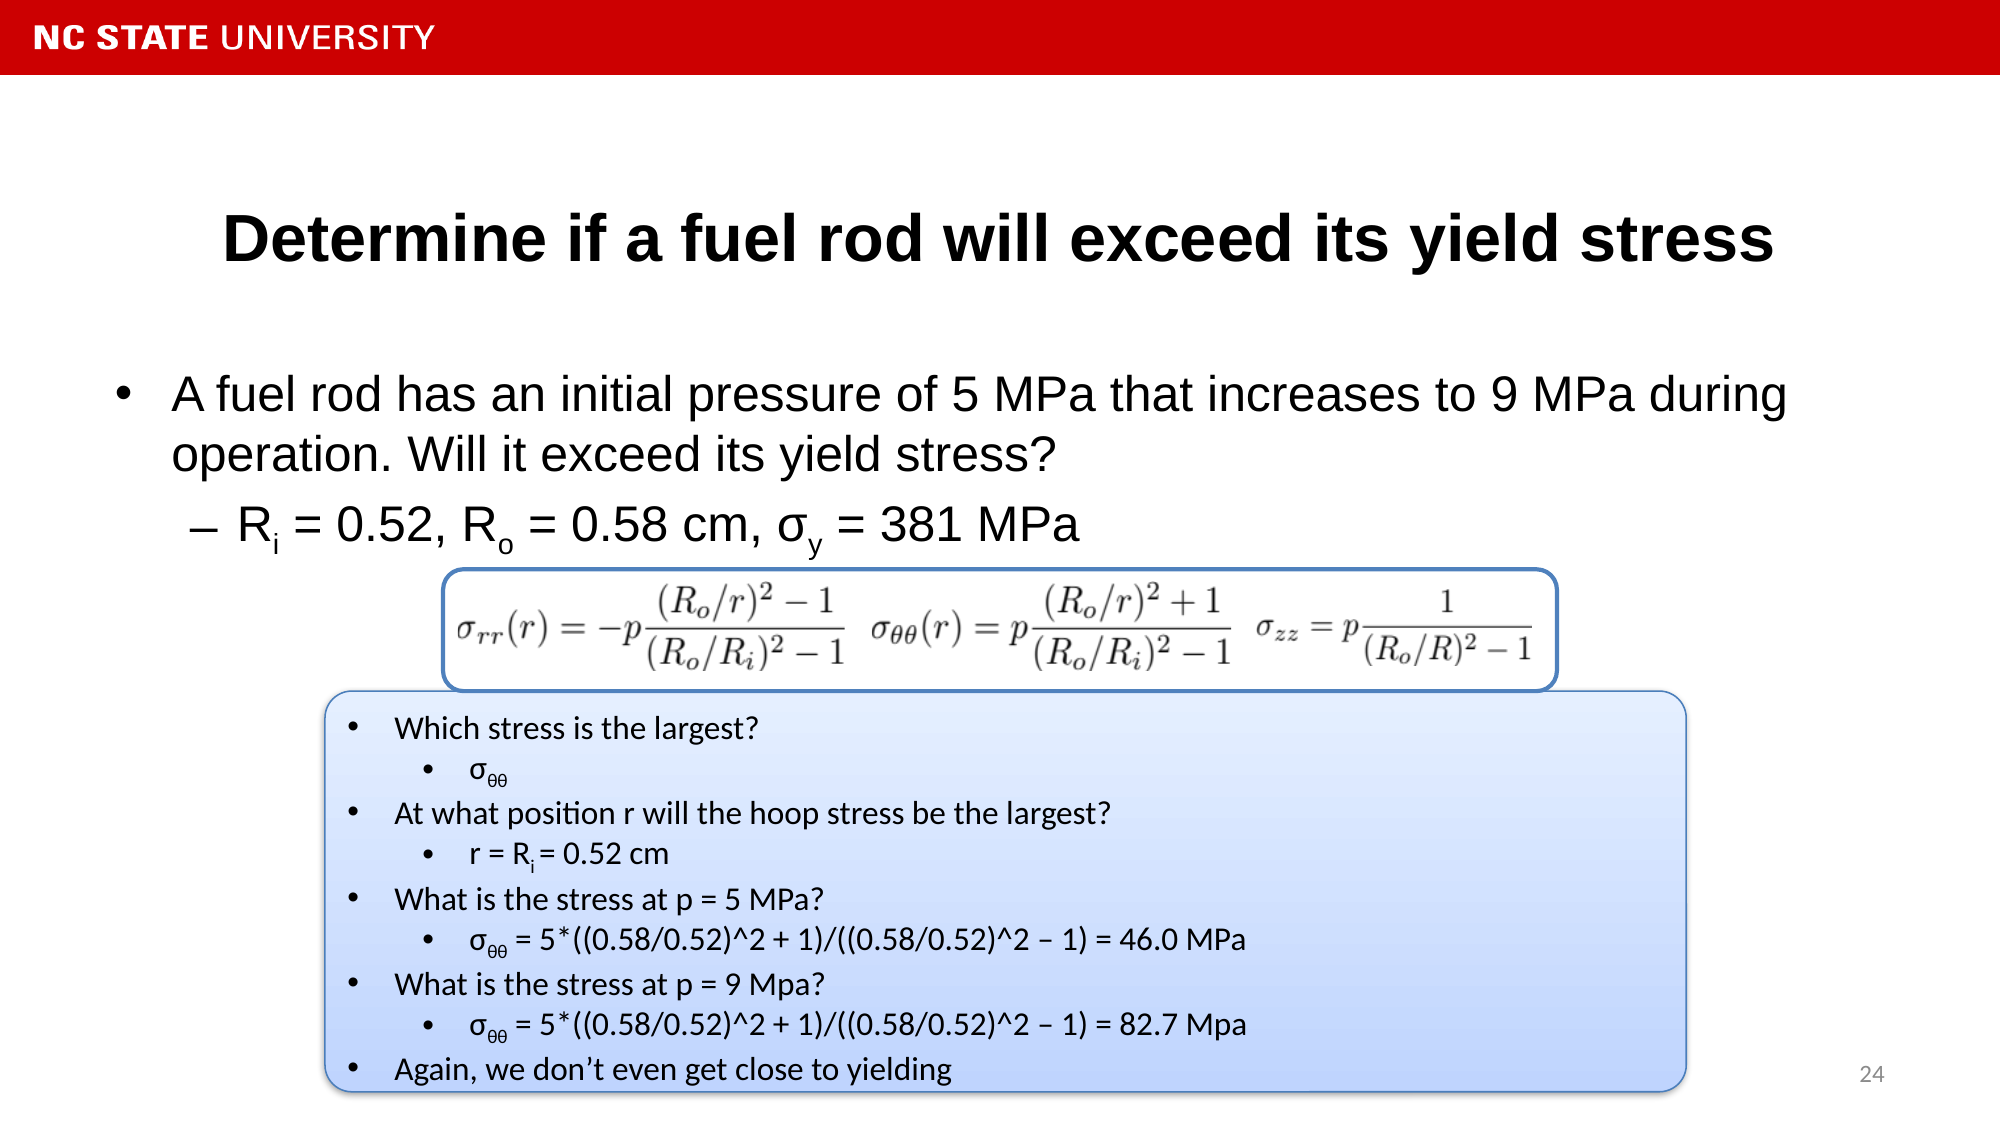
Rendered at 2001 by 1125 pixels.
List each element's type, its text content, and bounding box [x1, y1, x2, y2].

list A fuel rod has an initial pressure of 5 MPa that increases to 9 MPa during operation. Will it exceed its yield stress? Ri = 0.52, Ro = 0.58 cm, σy = 381 MPa [99, 354, 1900, 1005]
picture [0, 0, 2000, 75]
title Determine if a fuel rod will exceed its yield stress [99, 147, 1900, 323]
text_box Which stress is the largest? σθθ At what position r will the hoop stress be the largest? r = Ri = 0.52 cm What is the stress at p = 5 MPa? σθθ = 5*((0.58/0.52)^2 + 1)/((0.58/0.52)^2 – 1) = 46.0 MPa What is the stress at p = 9 Mpa? σθθ = 5*((0.58/0.52)^2 + 1)/((0.58/0.52)^2 – 1) = 82.7 Mpa Again, we don’t even get close to yielding [324, 690, 1688, 1093]
slide_number 24 [1433, 1042, 1900, 1103]
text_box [442, 569, 1558, 692]
